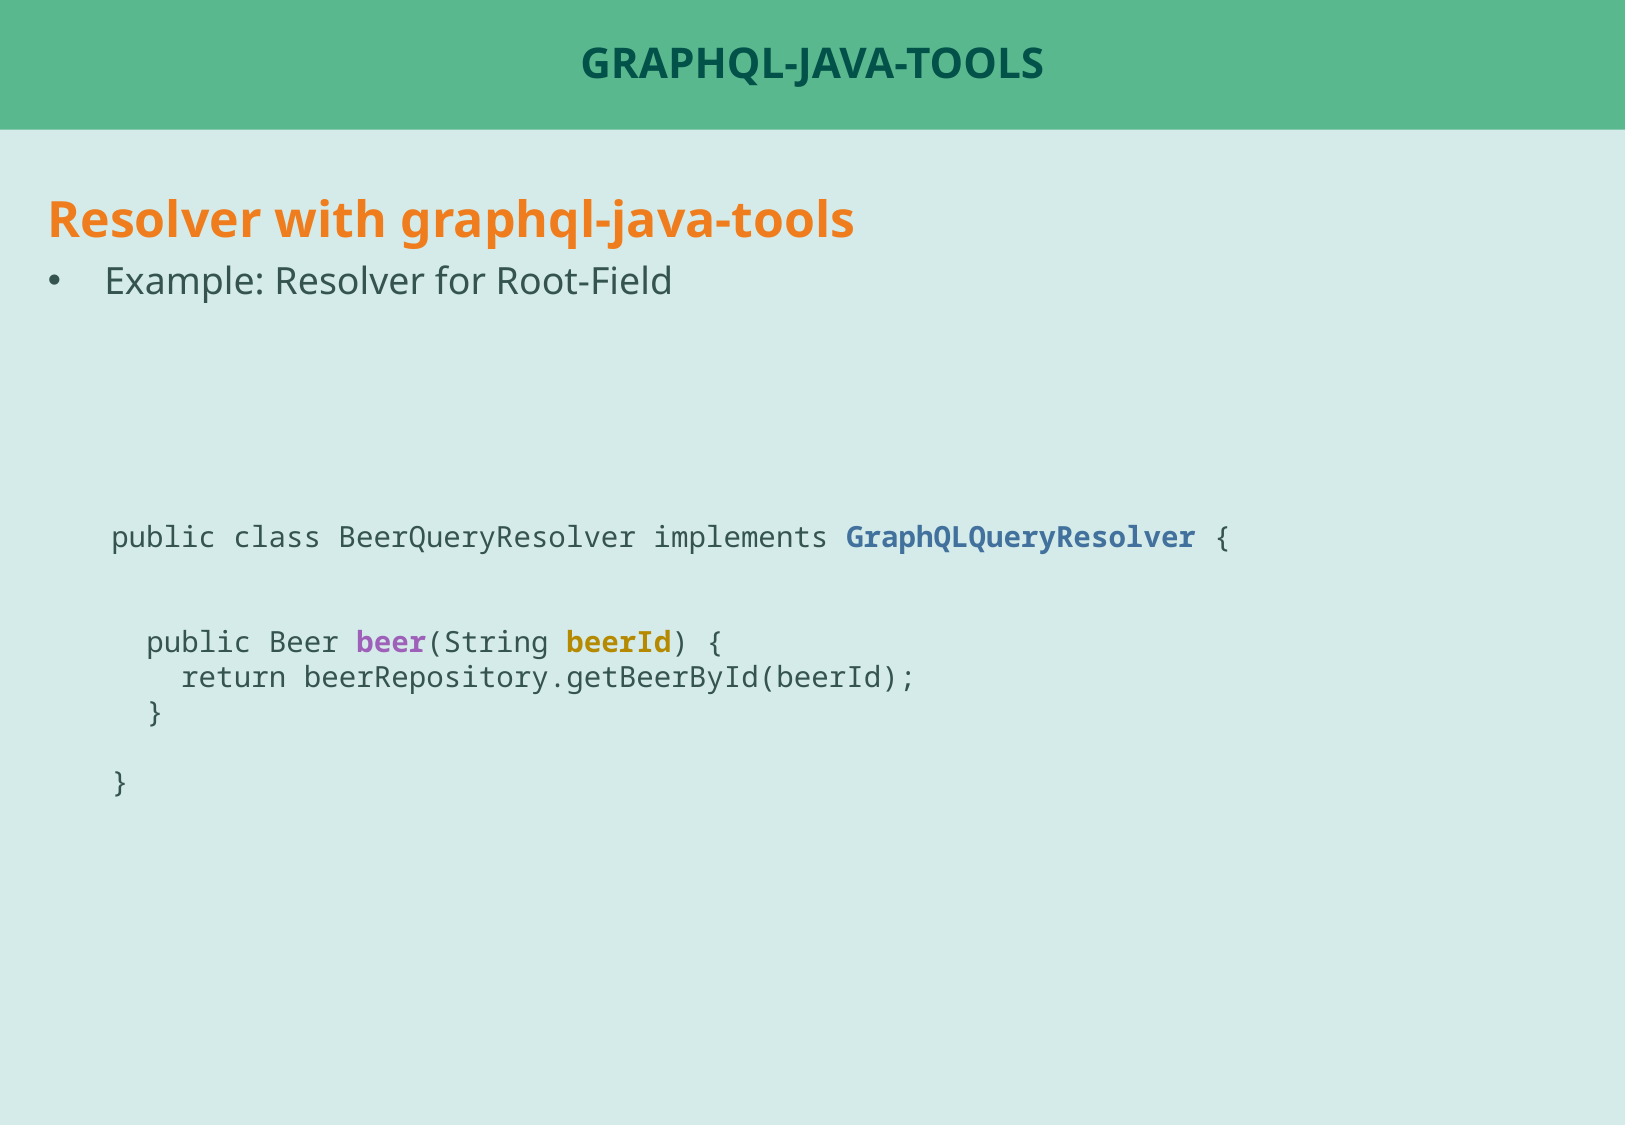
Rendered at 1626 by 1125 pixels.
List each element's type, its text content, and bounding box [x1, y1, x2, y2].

text_box Resolver with graphql-java-tools Example: Resolver for Root-Field [33, 168, 1557, 363]
text_box public class BeerQueryResolver implements GraphQLQueryResolver { public Beer beer(String beerId) { return beerRepository.getBeerById(beerId); } } [96, 475, 1557, 806]
title graphql-java-tools [0, 0, 1625, 130]
